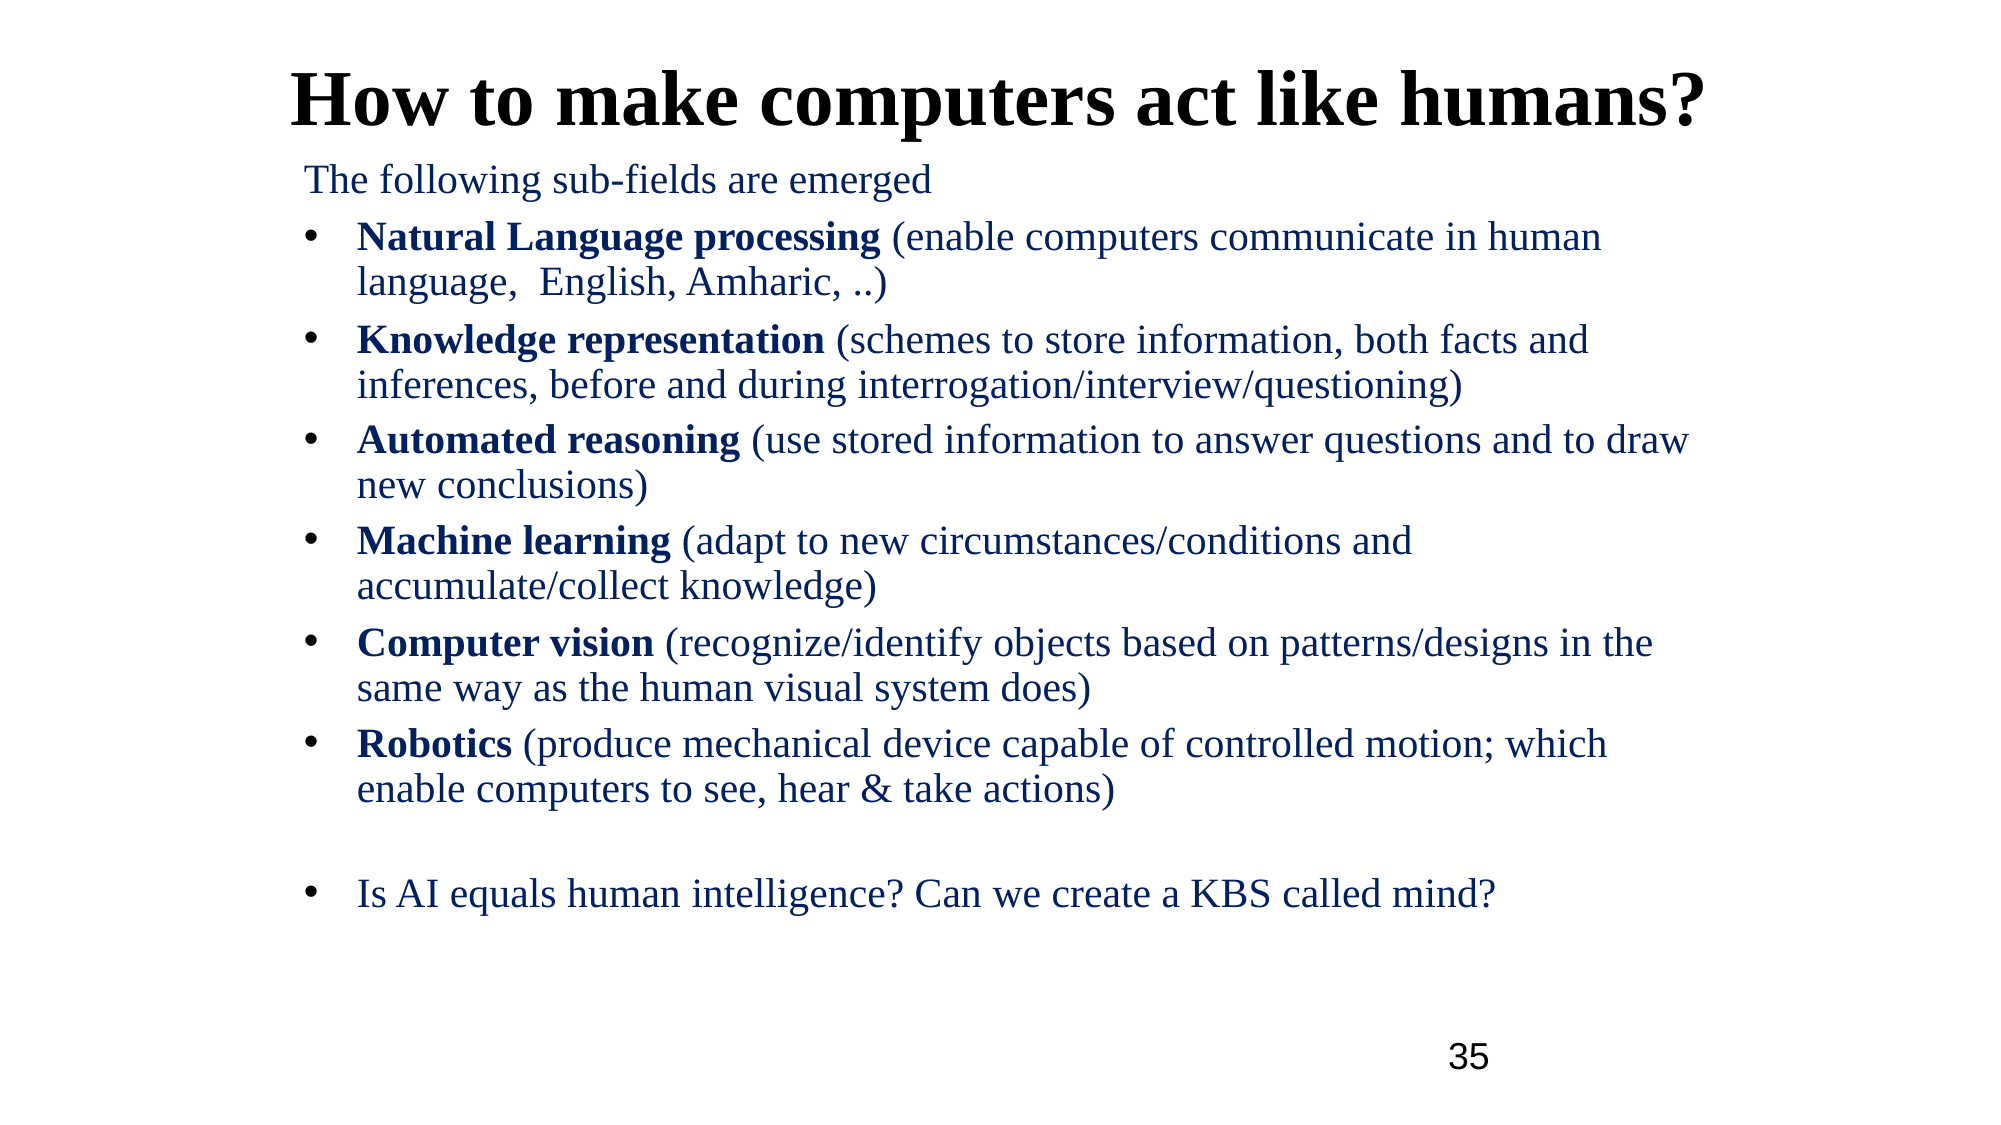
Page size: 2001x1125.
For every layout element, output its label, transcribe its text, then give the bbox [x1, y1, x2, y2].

slide_number 35 [1433, 1024, 1899, 1102]
text_box The following sub-fields are emerged Natural Language processing (enable computers communicate in human language, English, Amharic, ..) Knowledge representation (schemes to store information, both facts and inferences, before and during interrogation/interview/questioning) Automated reasoning (use stored information to answer questions and to draw new conclusions) Machine learning (adapt to new circumstances/conditions and accumulate/collect knowledge) Computer vision (recognize/identify objects based on patterns/designs in the same way as the human visual system does) Robotics (produce mechanical device capable of controlled motion; which enable computers to see, hear & take actions) Is AI equals human intelligence? Can we create a KBS called mind? [287, 149, 1725, 1075]
text_box How to make computers act like humans? [249, 12, 1750, 175]
